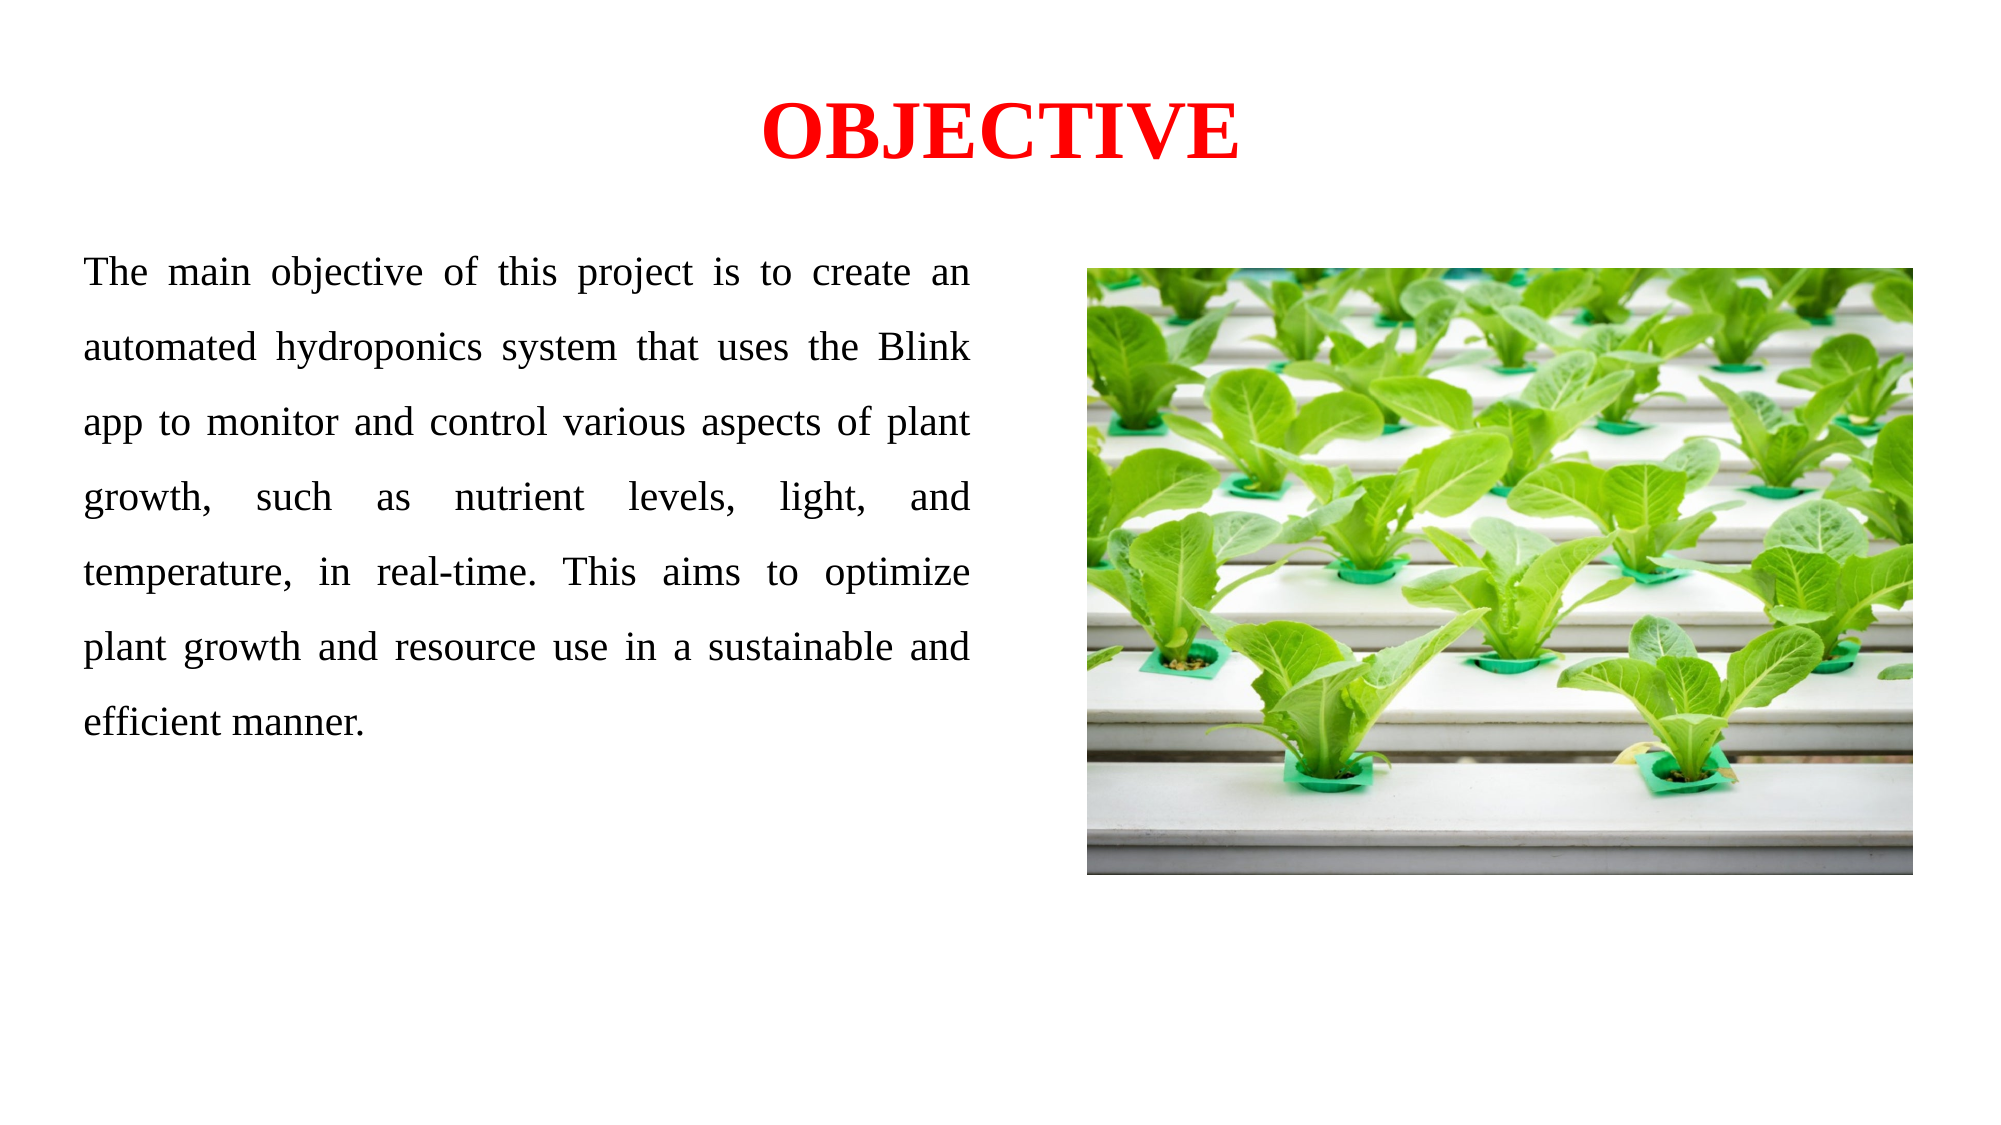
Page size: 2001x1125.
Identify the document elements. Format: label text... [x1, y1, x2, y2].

title OBJECTIVE [553, 75, 1447, 177]
list The main objective of this project is to create an automated hydroponics system that uses the Blink app to monitor and control various aspects of plant growth, such as nutrient levels, light, and temperature, in real-time. This aims to optimize plant growth and resource use in a sustainable and efficient manner. [83, 219, 972, 750]
picture [1086, 268, 1913, 875]
